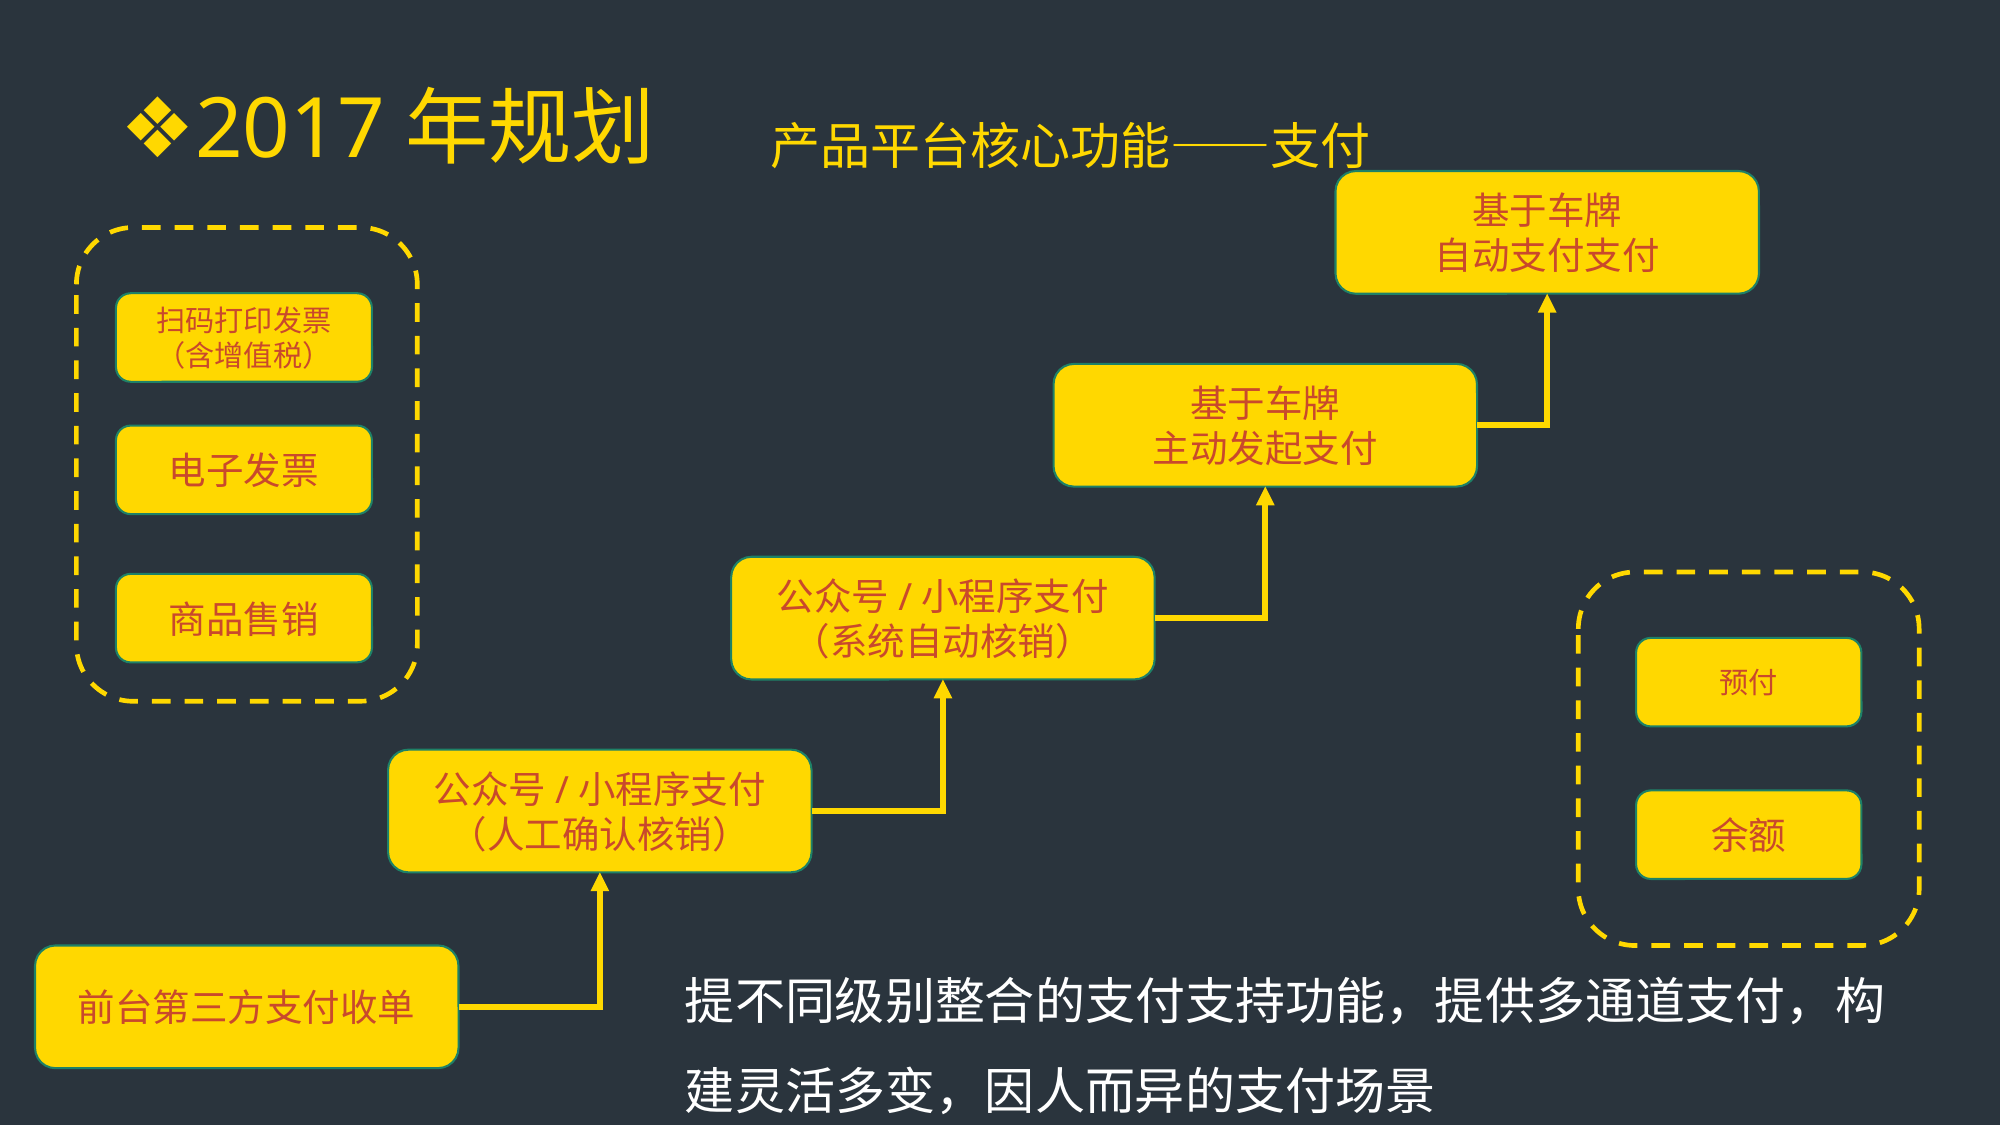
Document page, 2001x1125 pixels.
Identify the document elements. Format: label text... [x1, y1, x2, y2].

text_box 公众号/小程序支付 （系统自动核销） [730, 555, 1156, 681]
text_box ❖2017年规划 [105, 67, 671, 182]
text_box 公众号/小程序支付 （人工确认核销） [387, 748, 813, 874]
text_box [458, 872, 600, 1007]
text_box 提不同级别整合的支付支持功能，提供多通道支付，构建灵活多变，因人而异的支付场景 [670, 931, 1904, 1125]
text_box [811, 679, 943, 812]
text_box 产品平台核心功能——支付 [756, 107, 1386, 183]
text_box [75, 226, 419, 703]
text_box 基于车牌 主动发起支付 [1052, 362, 1479, 488]
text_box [1477, 293, 1548, 426]
text_box [1577, 570, 1921, 947]
text_box 基于车牌 自动支付支付 [1334, 169, 1761, 295]
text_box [1154, 486, 1266, 619]
text_box 商品售销 [114, 572, 374, 664]
text_box 前台第三方支付收单 [33, 944, 460, 1070]
